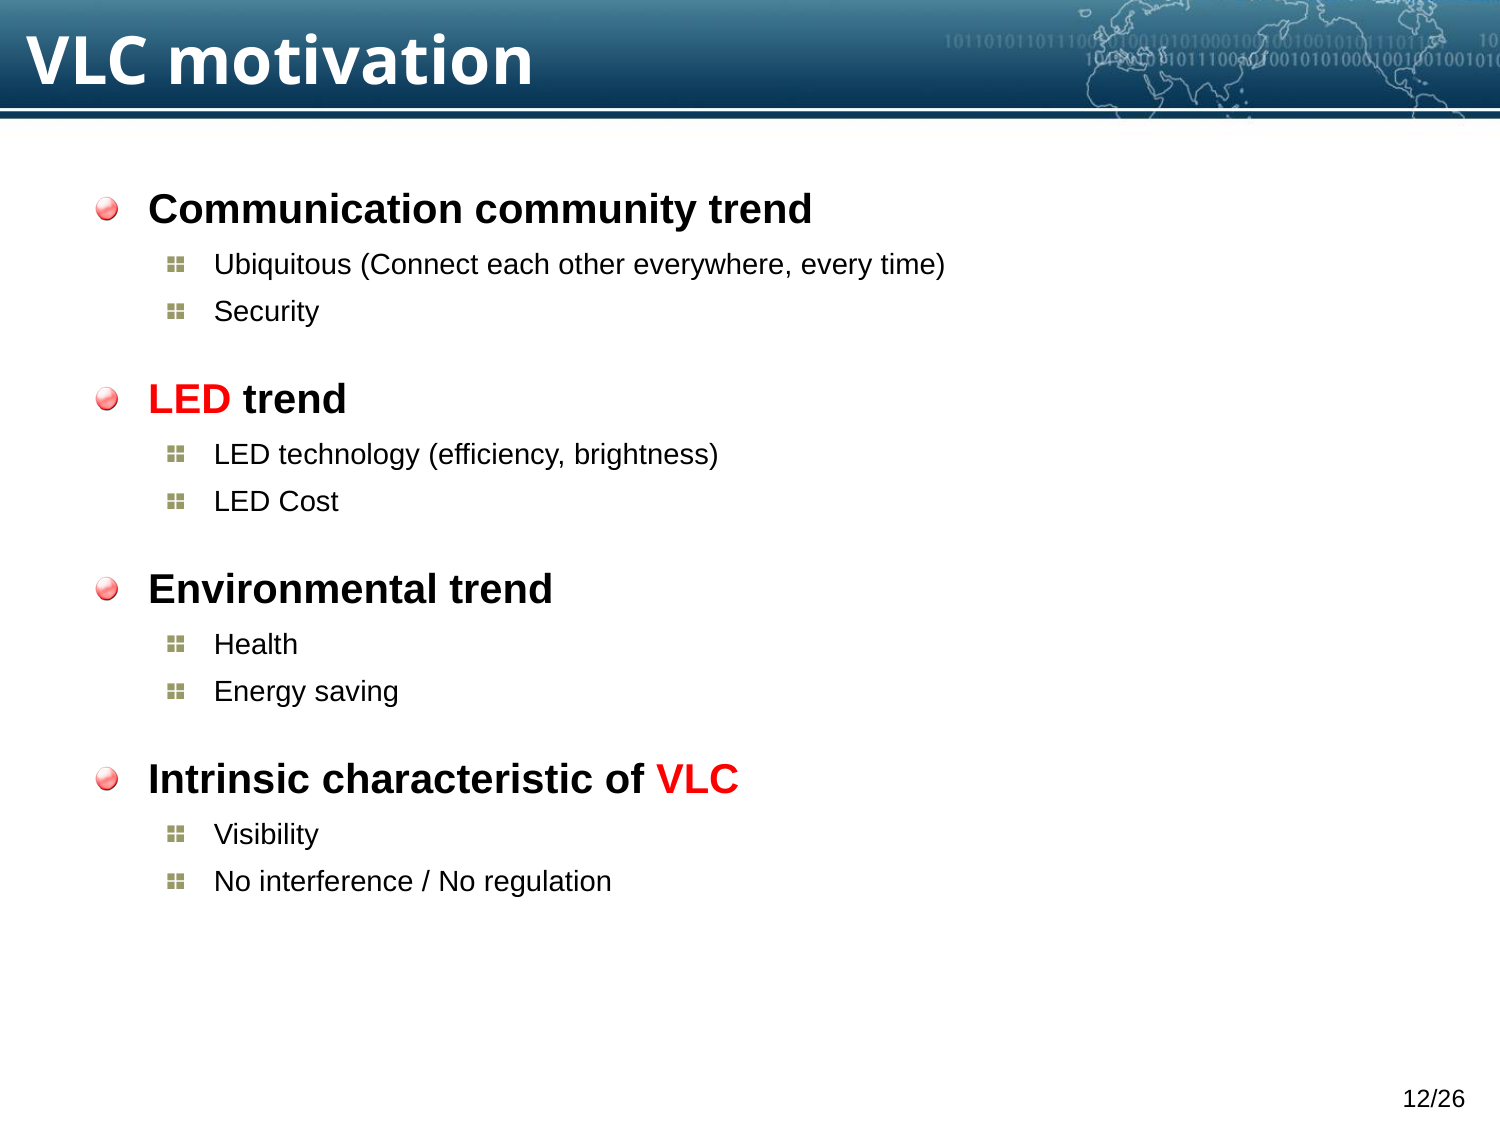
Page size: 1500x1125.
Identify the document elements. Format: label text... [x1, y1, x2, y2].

text_box Communication community trend Ubiquitous (Connect each other everywhere, every time) Security LED trend LED technology (efficiency, brightness) LED Cost Environmental trend Health Energy saving Intrinsic characteristic of VLC Visibility No interference / No regulation [77, 180, 1354, 906]
title VLC motivation [11, 10, 1350, 93]
picture [0, 0, 1500, 1125]
